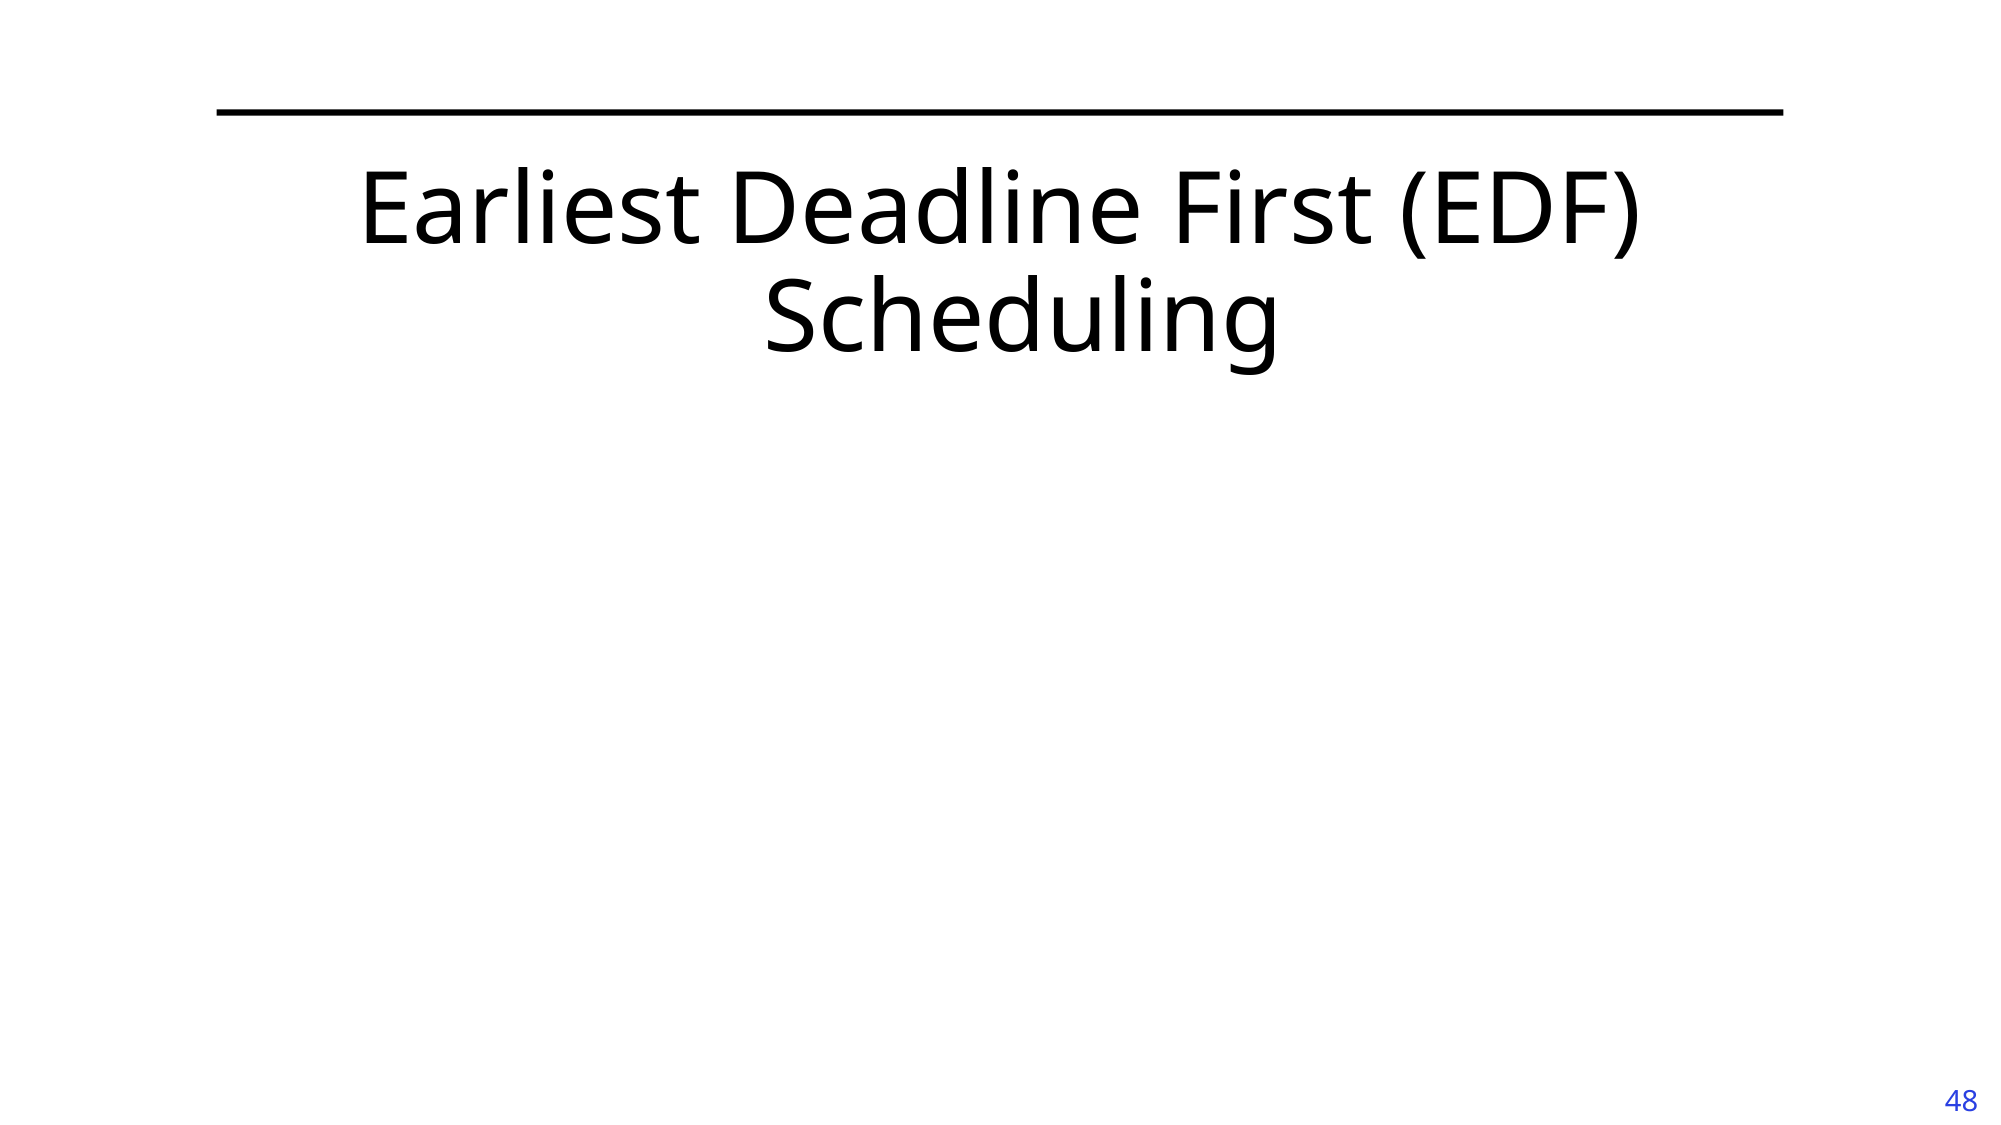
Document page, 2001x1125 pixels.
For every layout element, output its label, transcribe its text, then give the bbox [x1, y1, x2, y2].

list Earliest Deadline First (EDF) Scheduling [133, 149, 1867, 988]
